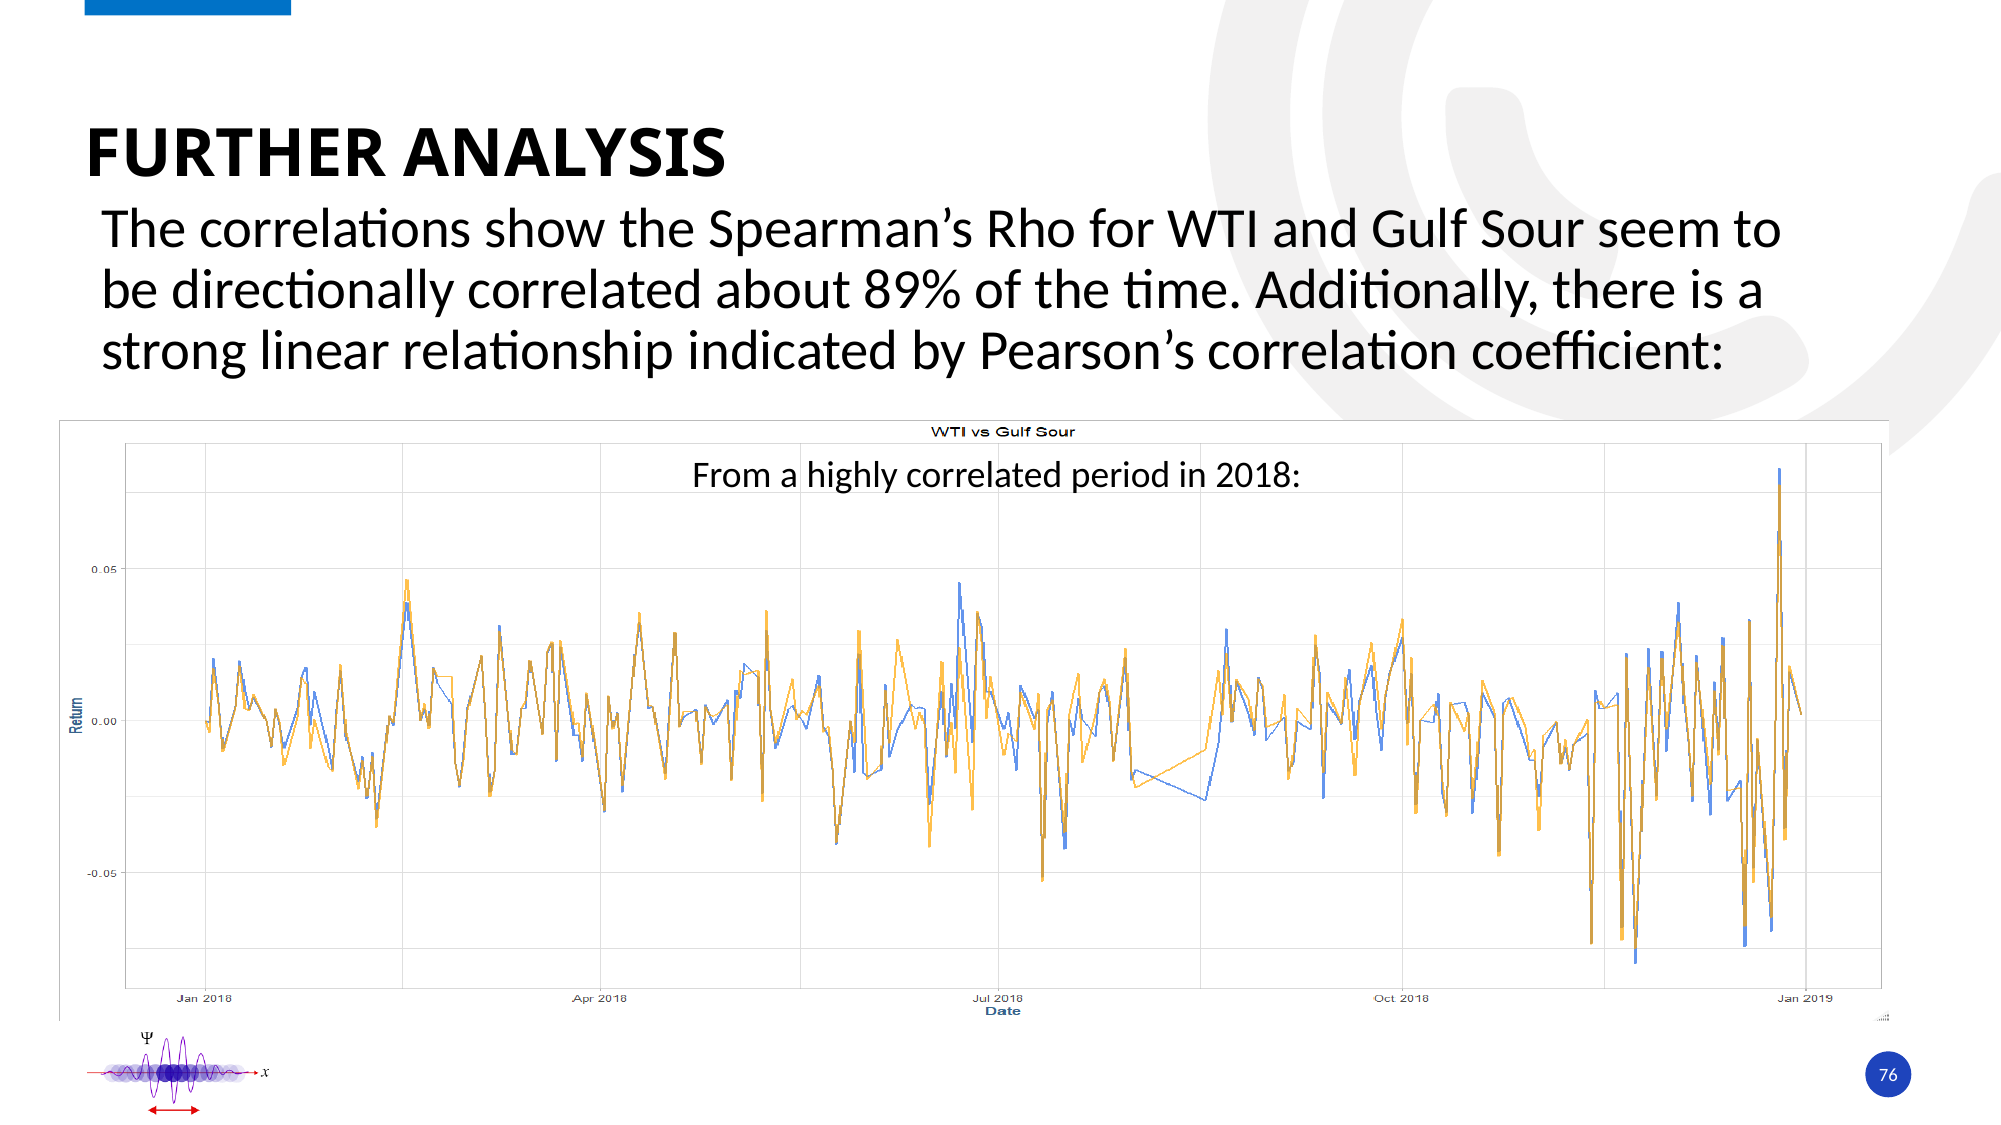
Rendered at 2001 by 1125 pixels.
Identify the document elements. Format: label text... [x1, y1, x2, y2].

slide_number 76 [1864, 1059, 1913, 1090]
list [59, 420, 1889, 1021]
picture [87, 1026, 269, 1116]
title Further analysis [84, 40, 1914, 192]
list The correlations show the Spearman’s Rho for WTI and Gulf Sour seem to be directionally correlated about 89% of the time. Additionally, there is a strong linear relationship indicated by Pearson’s correlation coefficient: [86, 192, 1830, 420]
